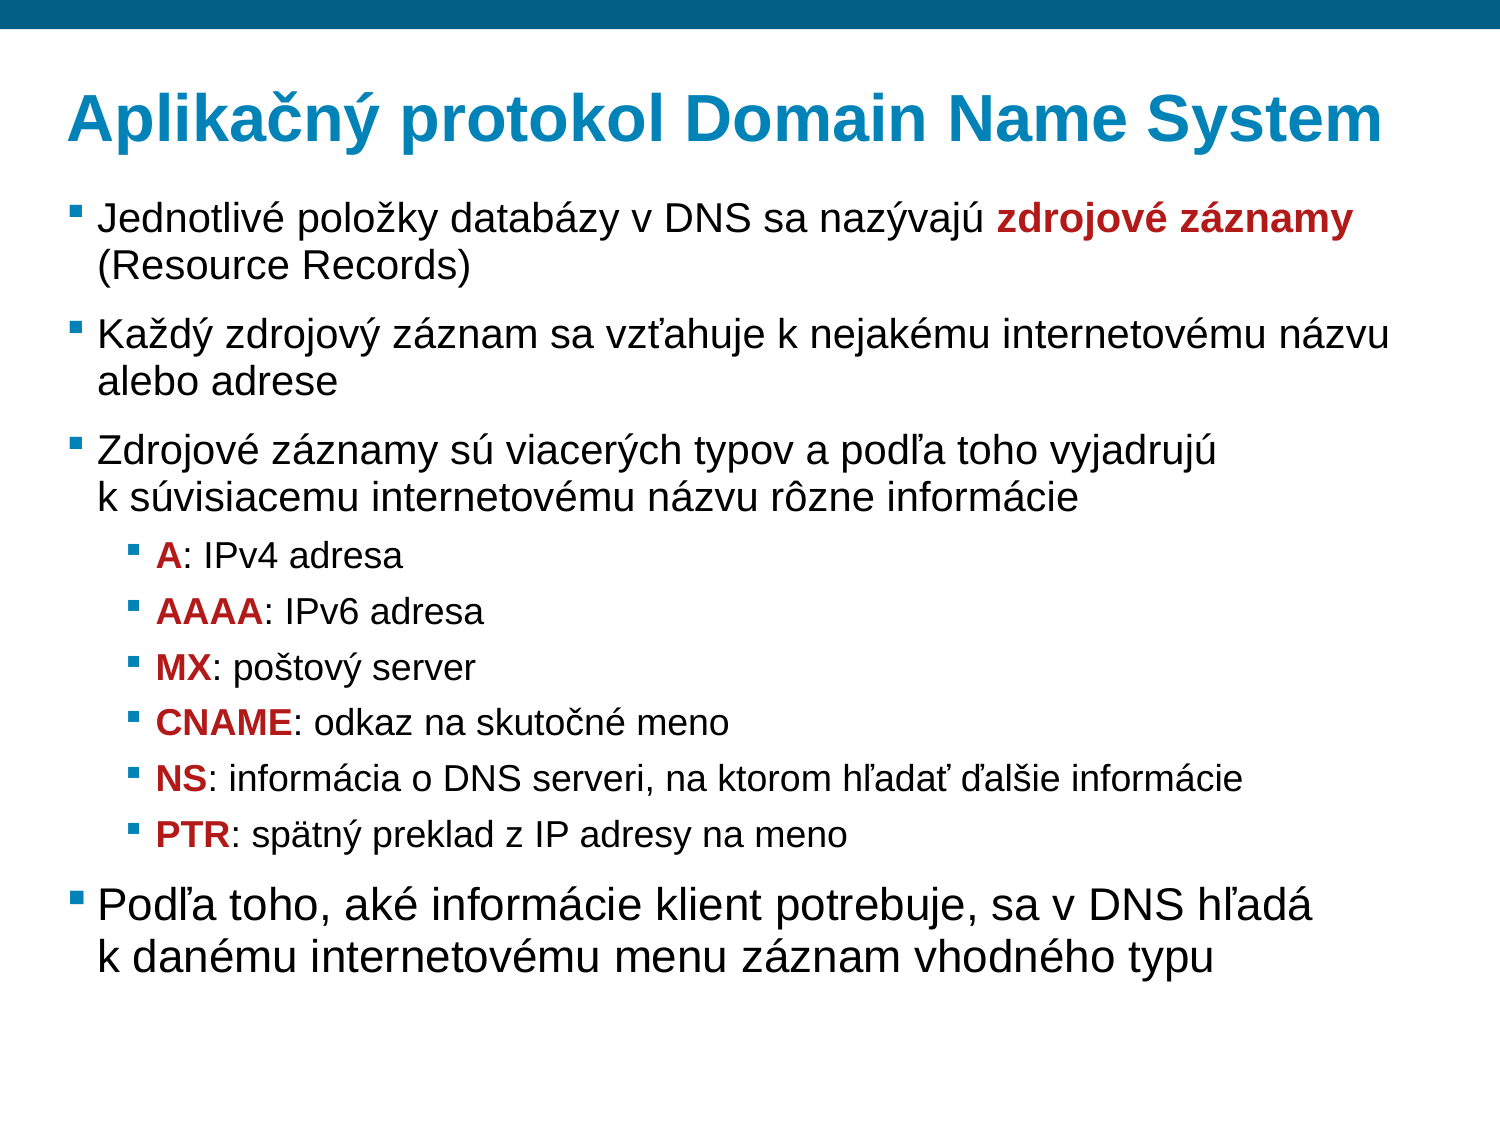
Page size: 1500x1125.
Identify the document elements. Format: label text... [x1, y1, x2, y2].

list Jednotlivé položky databázy v DNS sa nazývajú zdrojové záznamy (Resource Records) Každý zdrojový záznam sa vzťahuje k nejakému internetovému názvu alebo adrese Zdrojové záznamy sú viacerých typov a podľa toho vyjadrujú k súvisiacemu internetovému názvu rôzne informácie A: IPv4 adresa AAAA: IPv6 adresa MX: poštový server CNAME: odkaz na skutočné meno NS: informácia o DNS serveri, na ktorom hľadať ďalšie informácie PTR: spätný preklad z IP adresy na meno Podľa toho, aké informácie klient potrebuje, sa v DNS hľadá k danému internetovému menu záznam vhodného typu [53, 187, 1447, 1075]
title Aplikačný protokol Domain Name System [53, 50, 1447, 163]
